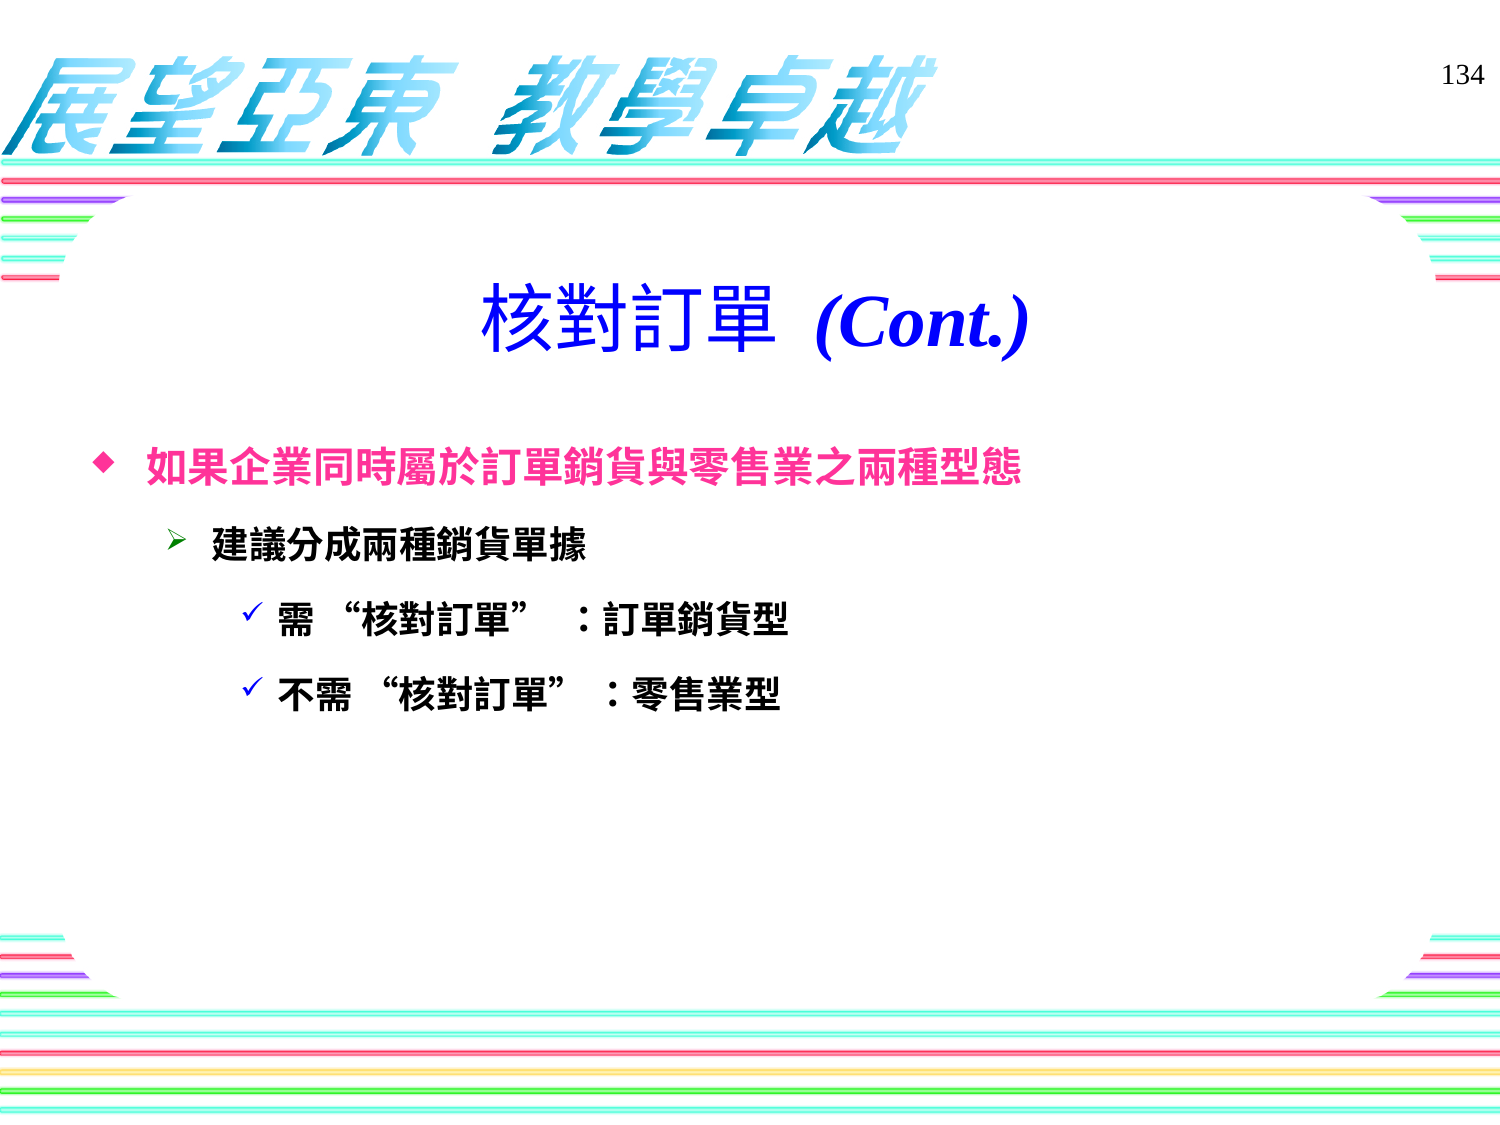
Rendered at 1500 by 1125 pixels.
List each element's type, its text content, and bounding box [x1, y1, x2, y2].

list 如果企業同時屬於訂單銷貨與零售業之兩種型態 建議分成兩種銷貨單據 需 “核對訂單” ：訂單銷貨型 不需 “核對訂單” ：零售業型 [75, 433, 1425, 1005]
slide_number 134 [1149, 42, 1500, 103]
title 核對訂單 (Cont.) [70, 222, 1442, 411]
picture [0, 0, 1500, 1125]
